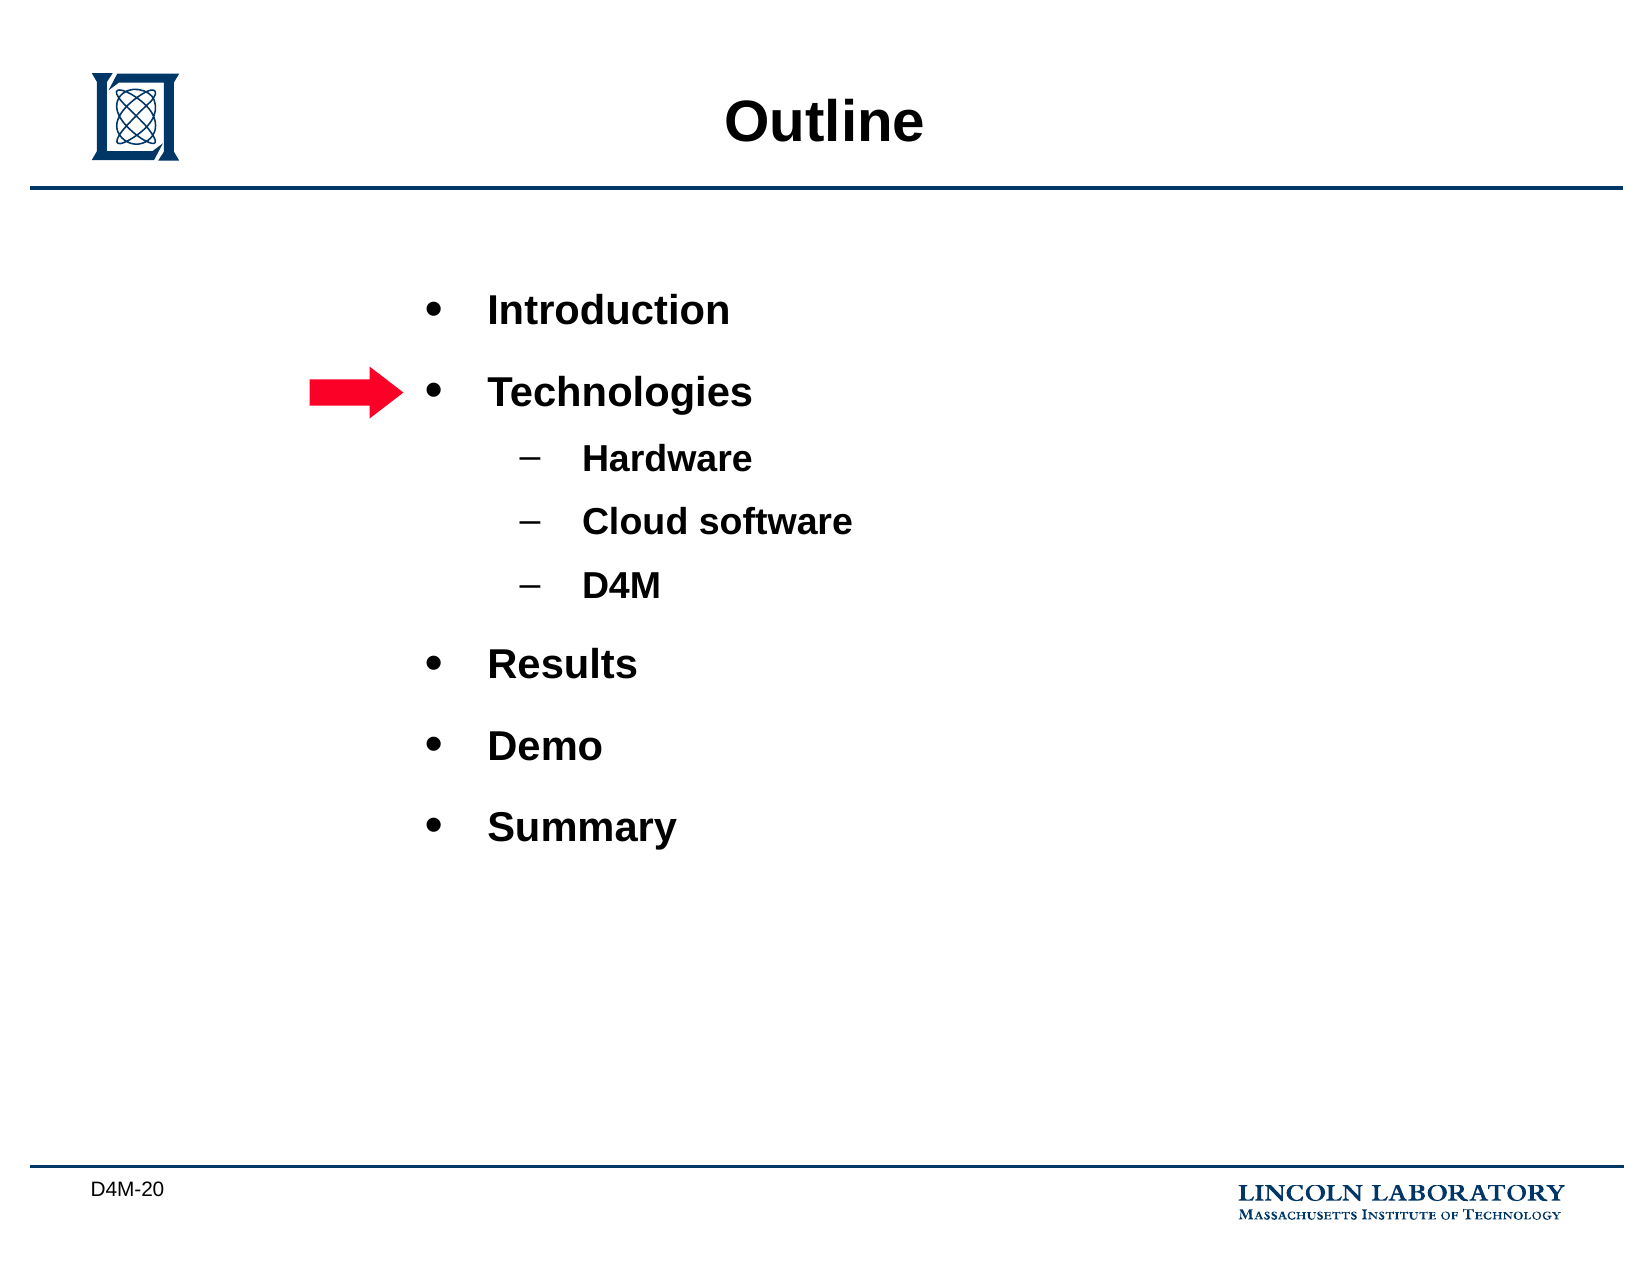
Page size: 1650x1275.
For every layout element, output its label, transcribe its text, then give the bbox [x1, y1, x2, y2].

list Introduction Technologies Hardware Cloud software D4M Results Demo Summary [407, 275, 1564, 1139]
text_box [309, 366, 404, 419]
title Outline [169, 45, 1481, 198]
